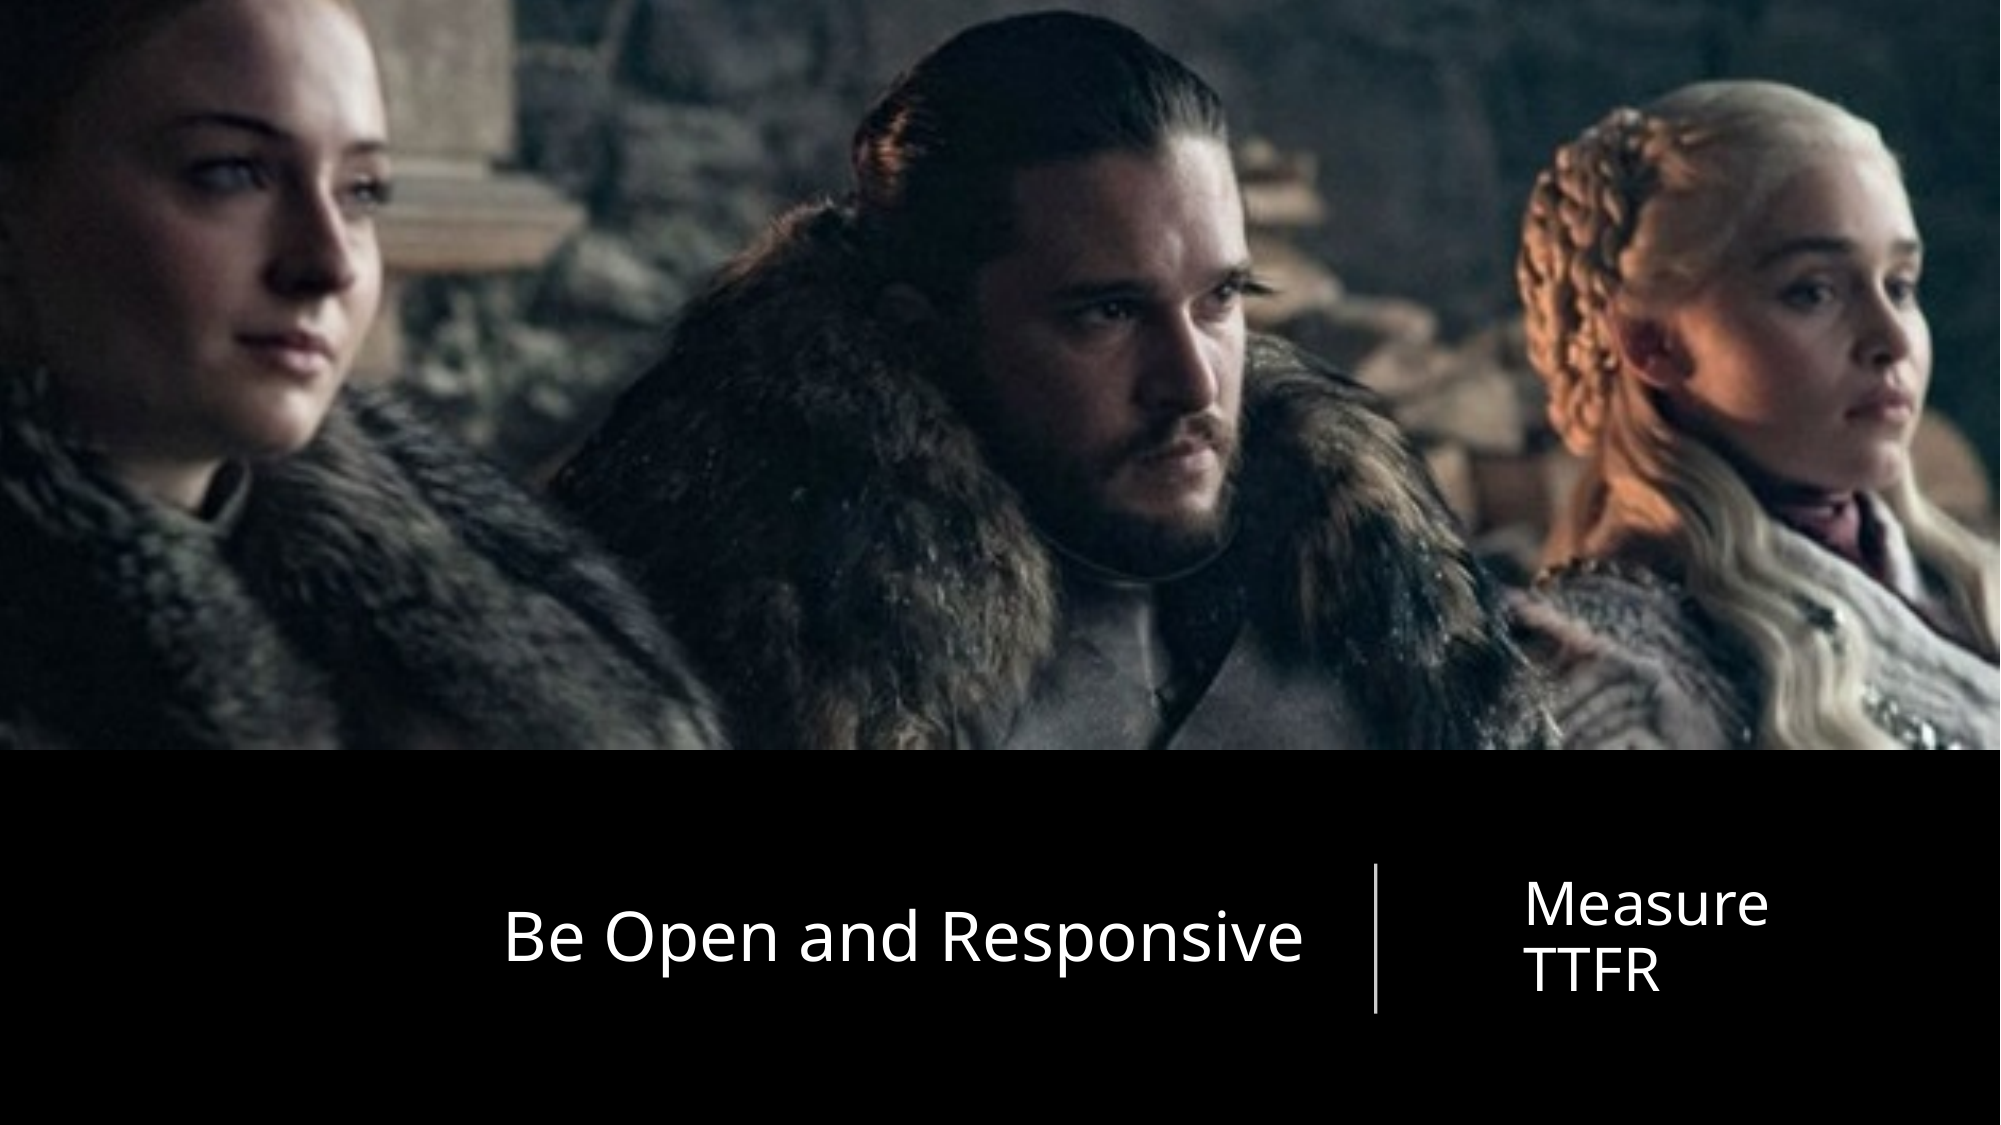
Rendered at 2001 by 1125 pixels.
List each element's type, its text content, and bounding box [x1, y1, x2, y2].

text_box Measure TTFR [1430, 835, 1960, 1043]
picture [0, 0, 2000, 750]
title Be Open and Responsive [71, 835, 1321, 1043]
